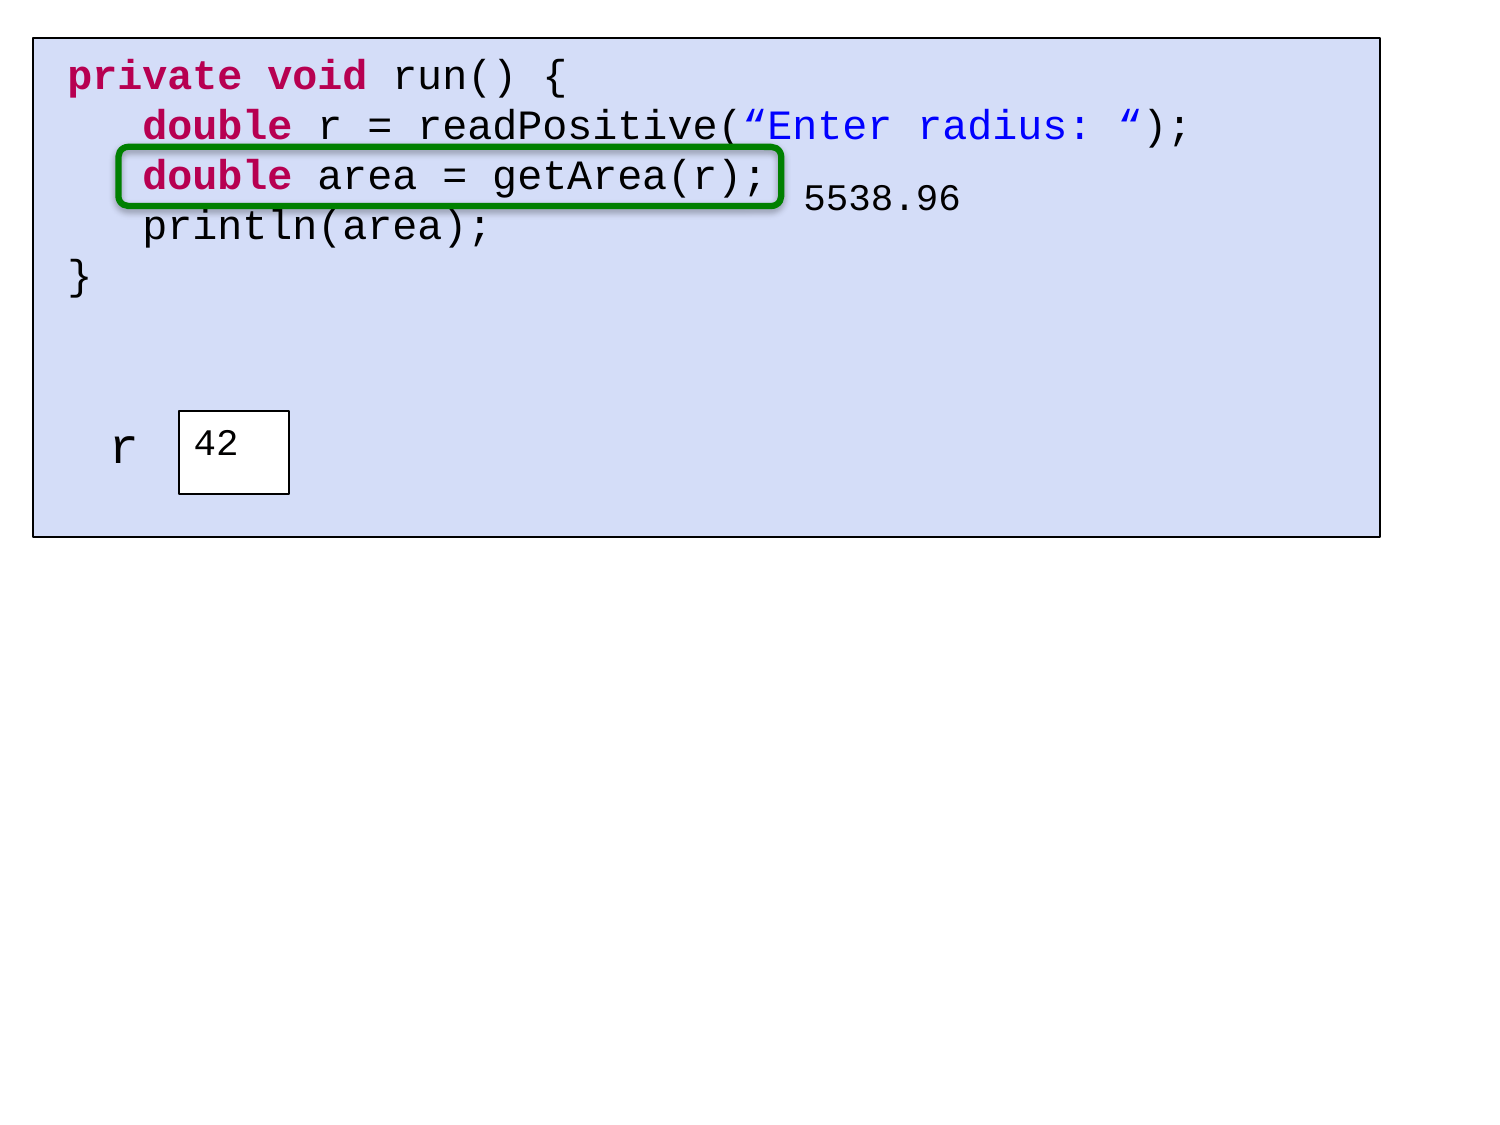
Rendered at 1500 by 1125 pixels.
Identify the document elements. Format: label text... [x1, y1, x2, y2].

text_box 42 [178, 410, 289, 494]
text_box private void run() { double r = readPositive(“Enter radius: “); double area = getArea(r); println(area); } [52, 0, 1451, 396]
text_box [33, 37, 1381, 538]
text_box [117, 146, 783, 207]
text_box 5538.96 [788, 165, 1044, 249]
text_box r [94, 405, 154, 481]
